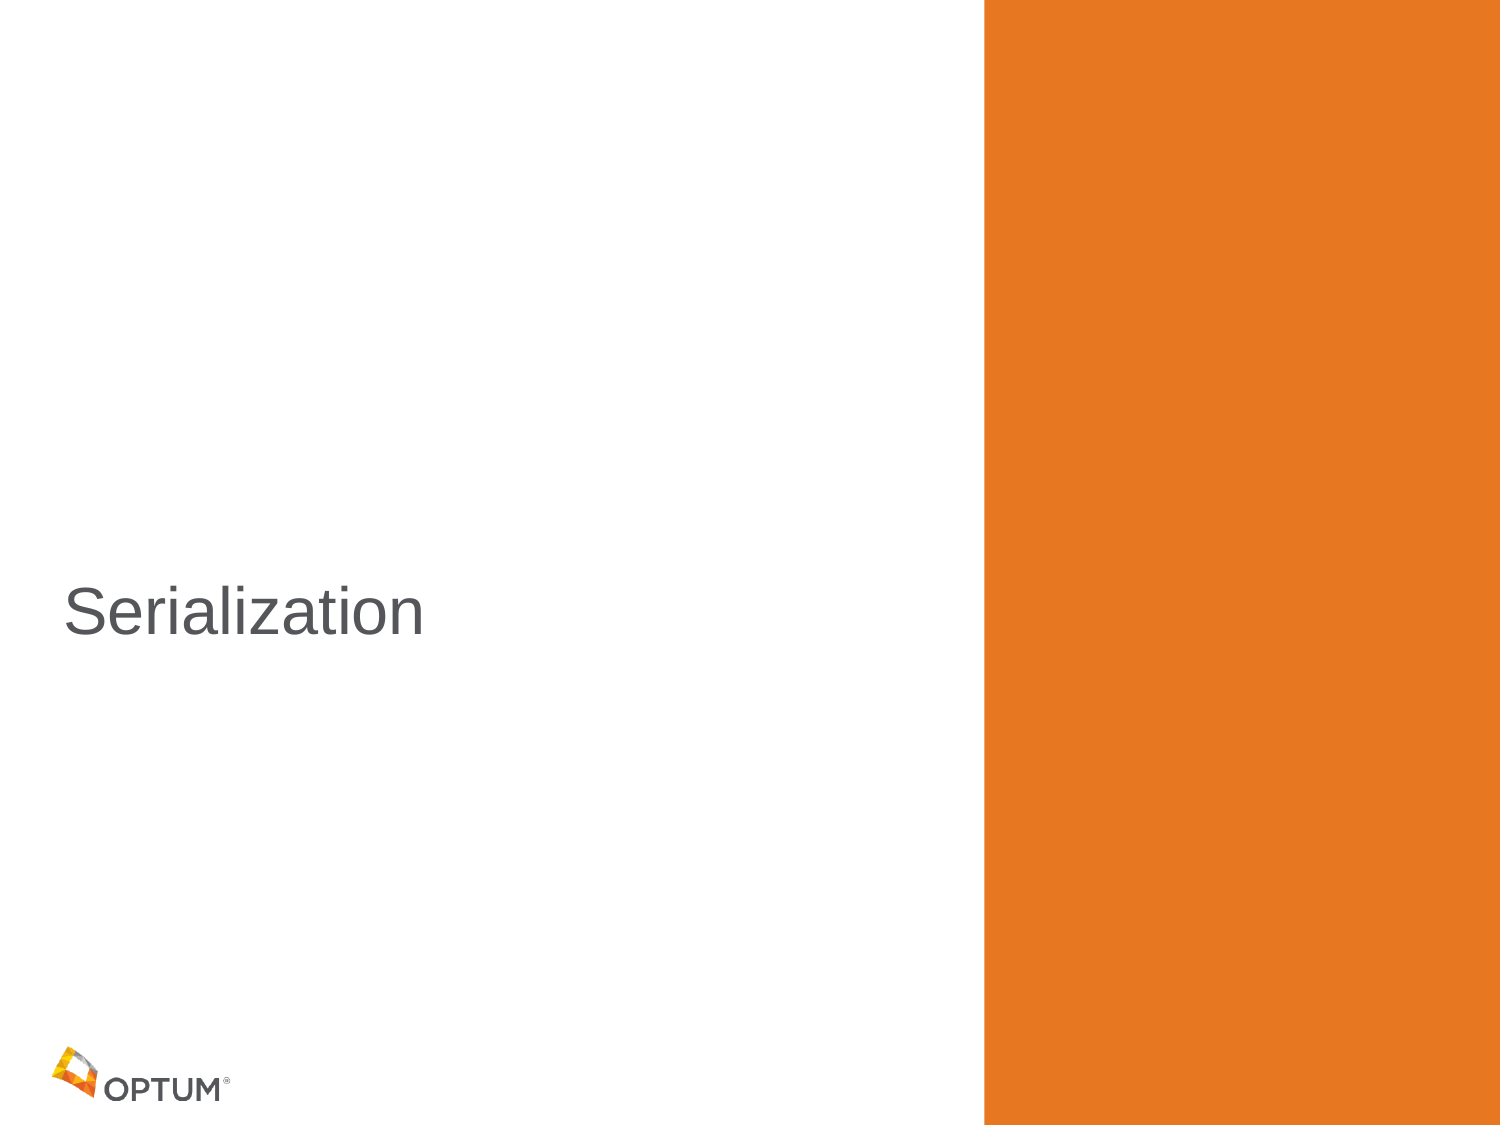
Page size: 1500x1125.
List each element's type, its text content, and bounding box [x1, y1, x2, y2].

title Serialization [63, 299, 947, 650]
picture [50, 1044, 231, 1101]
